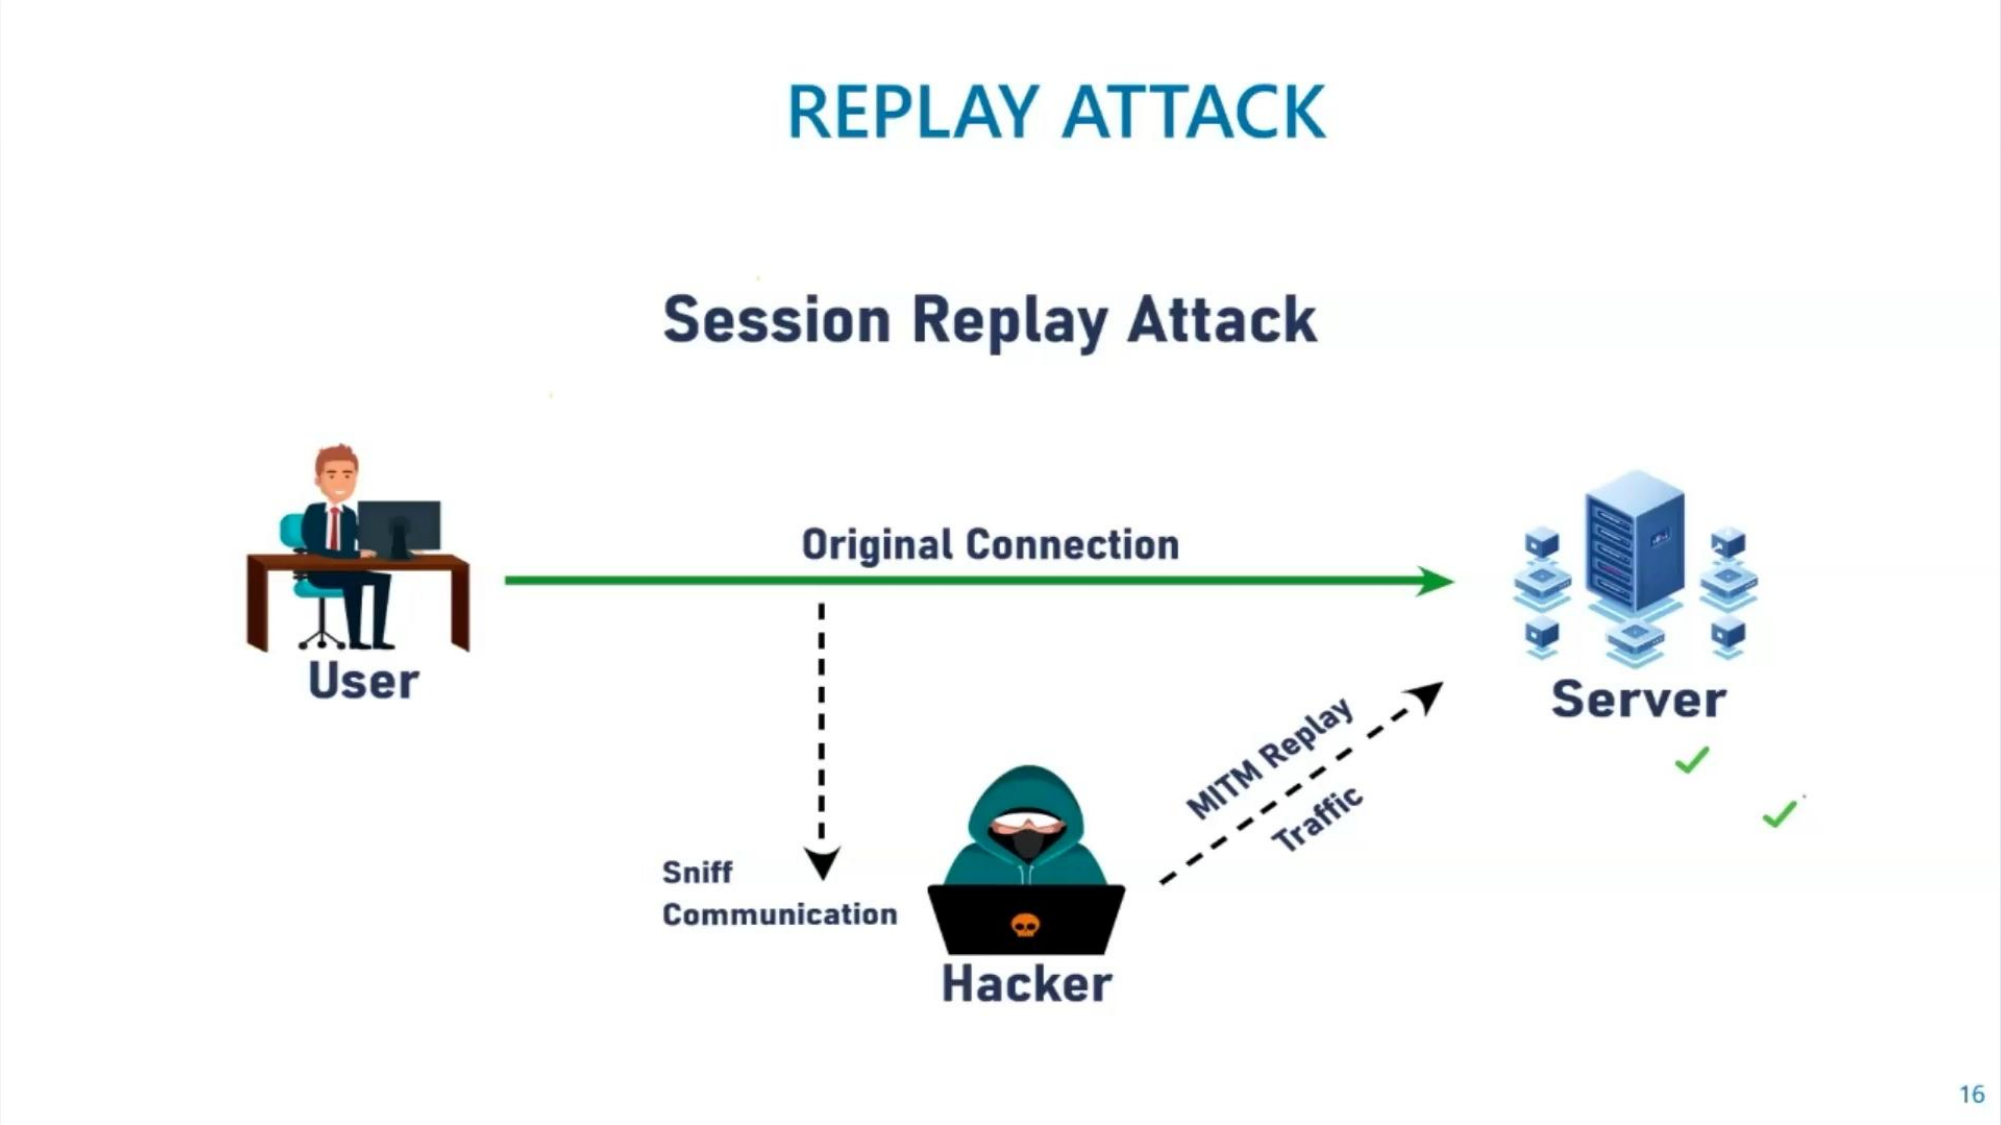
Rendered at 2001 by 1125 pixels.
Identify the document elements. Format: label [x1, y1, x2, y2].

list [0, 0, 2000, 1125]
